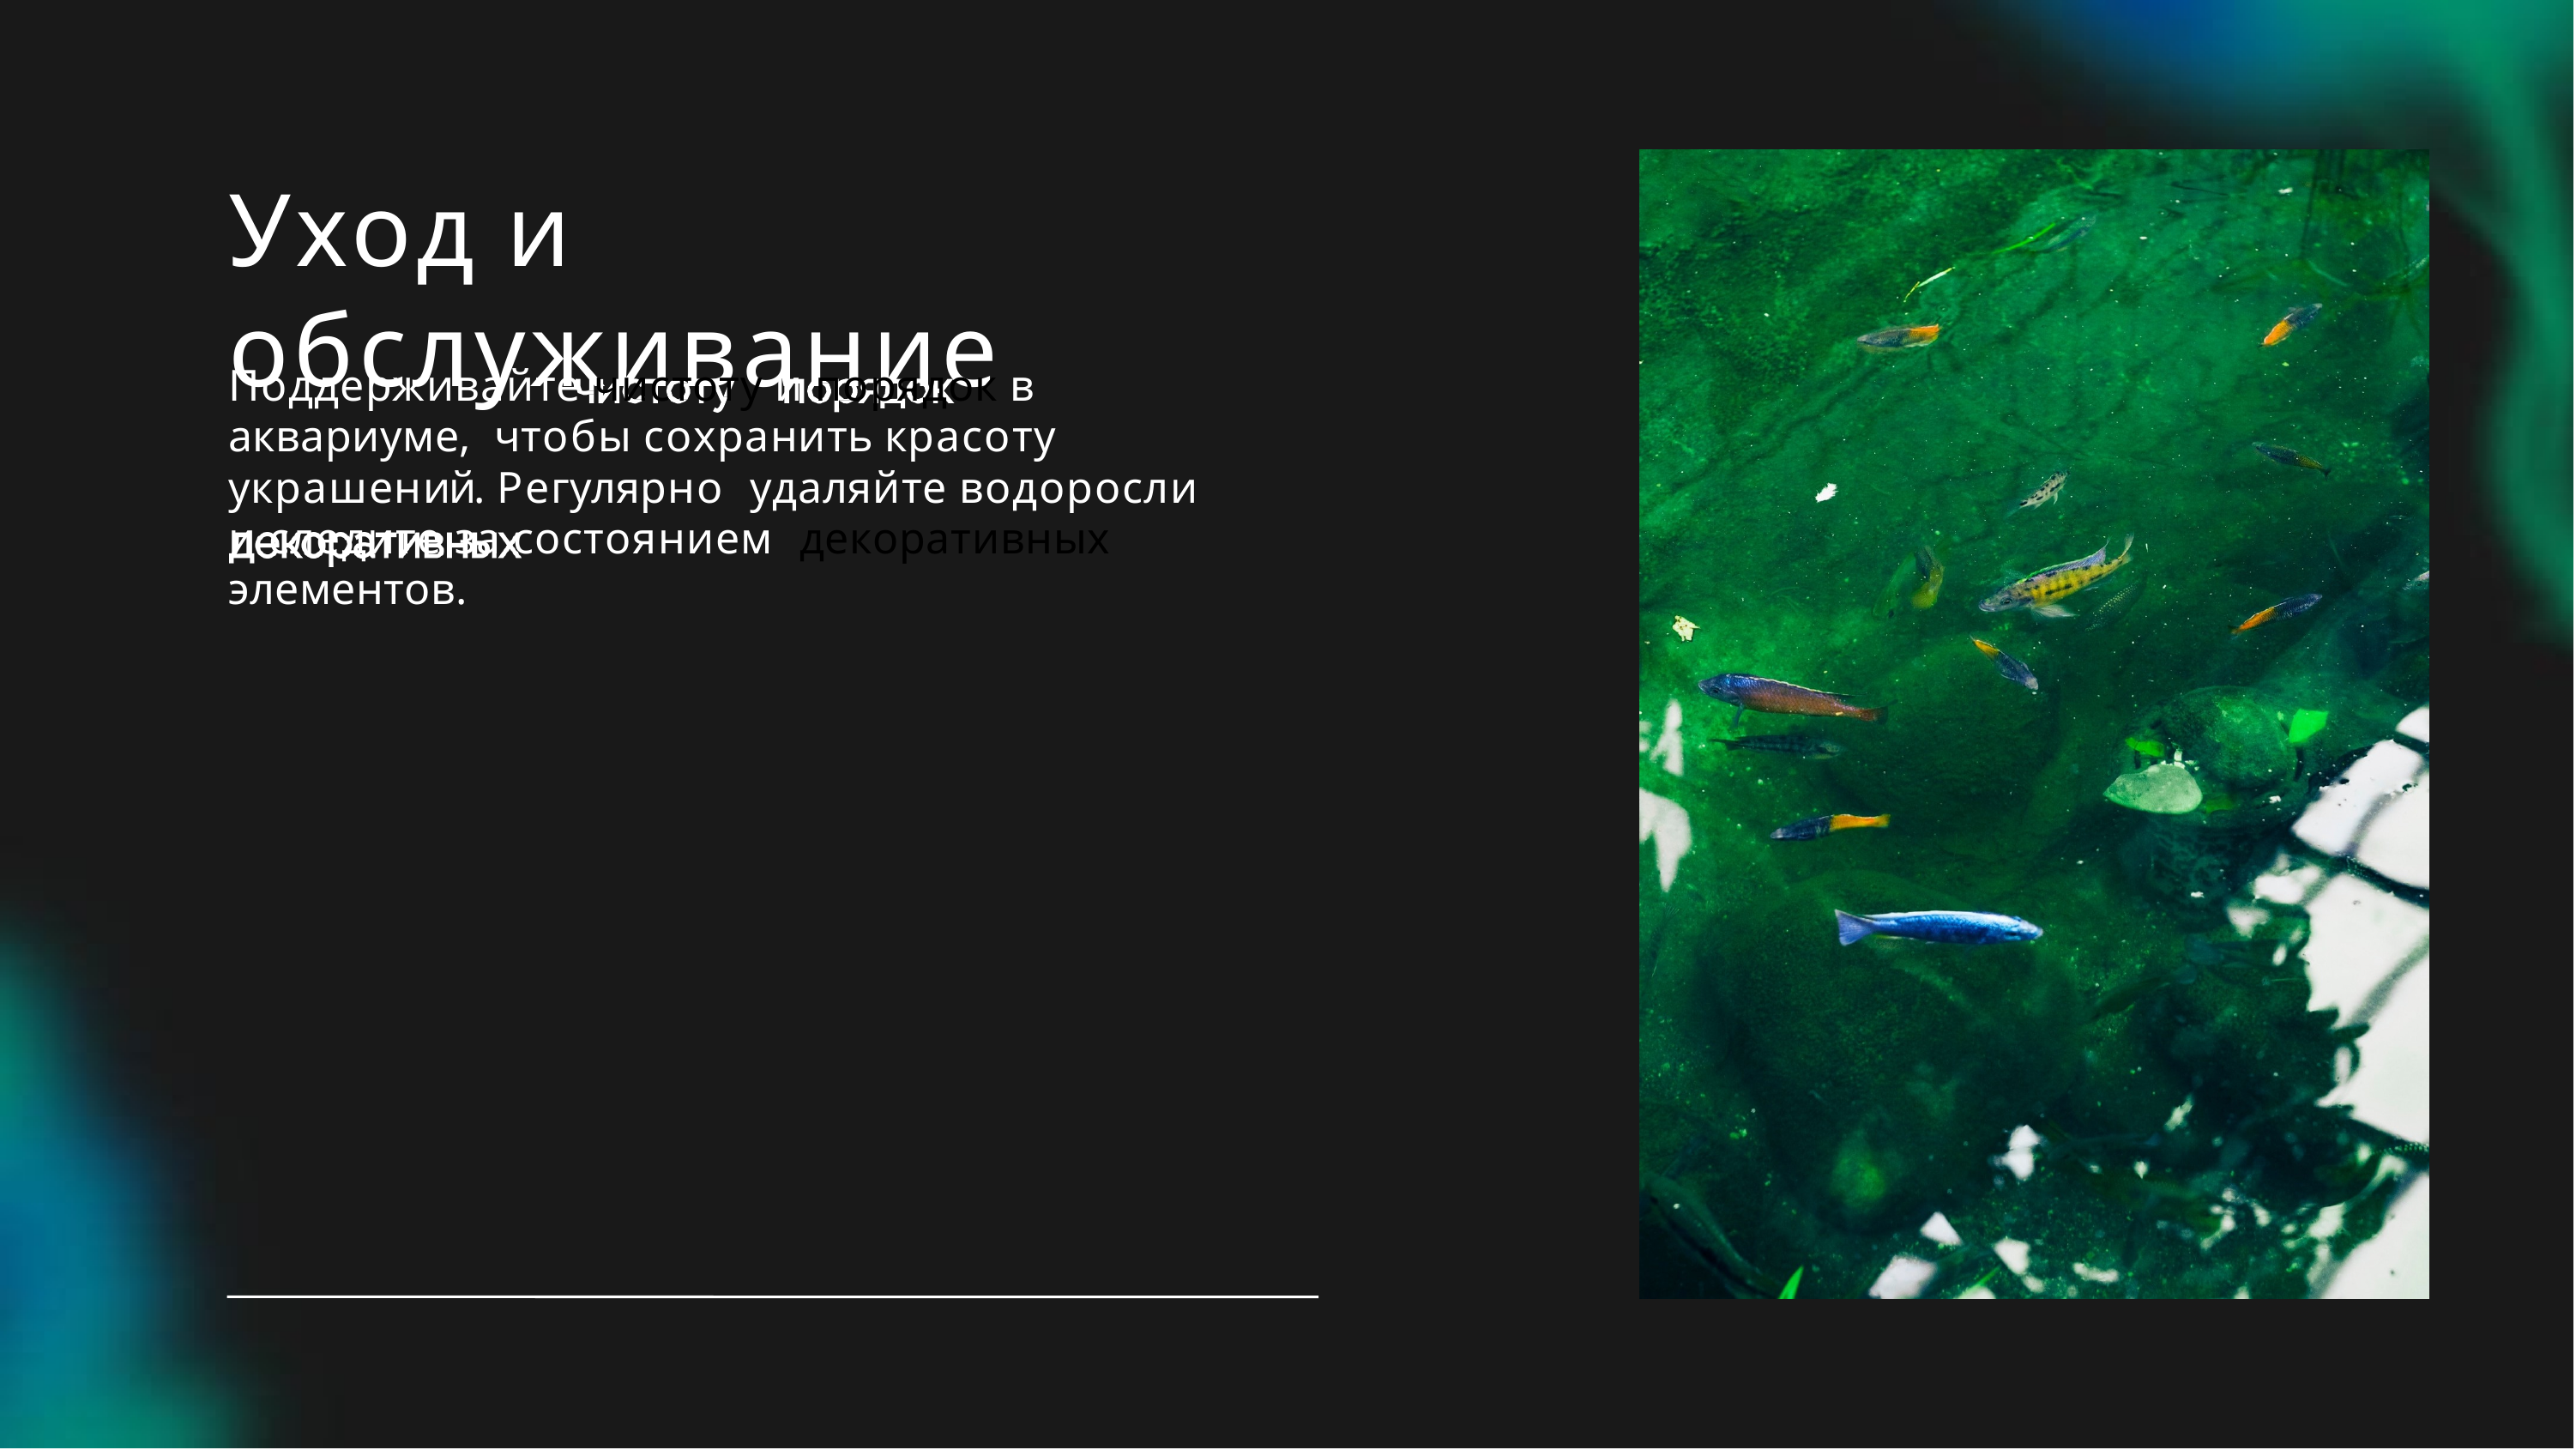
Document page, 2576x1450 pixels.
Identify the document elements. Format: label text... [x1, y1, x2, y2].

text_box Поддерживайте чистоту и порядок в аквариуме, чтобы сохранить красоту украшений. Регулярно удаляйте водоросли и следите за состоянием декоративных элементов. [226, 358, 1231, 615]
text_box [226, 1295, 1319, 1299]
title Уход и обслуживание [226, 164, 1306, 409]
picture [0, 0, 2573, 1448]
